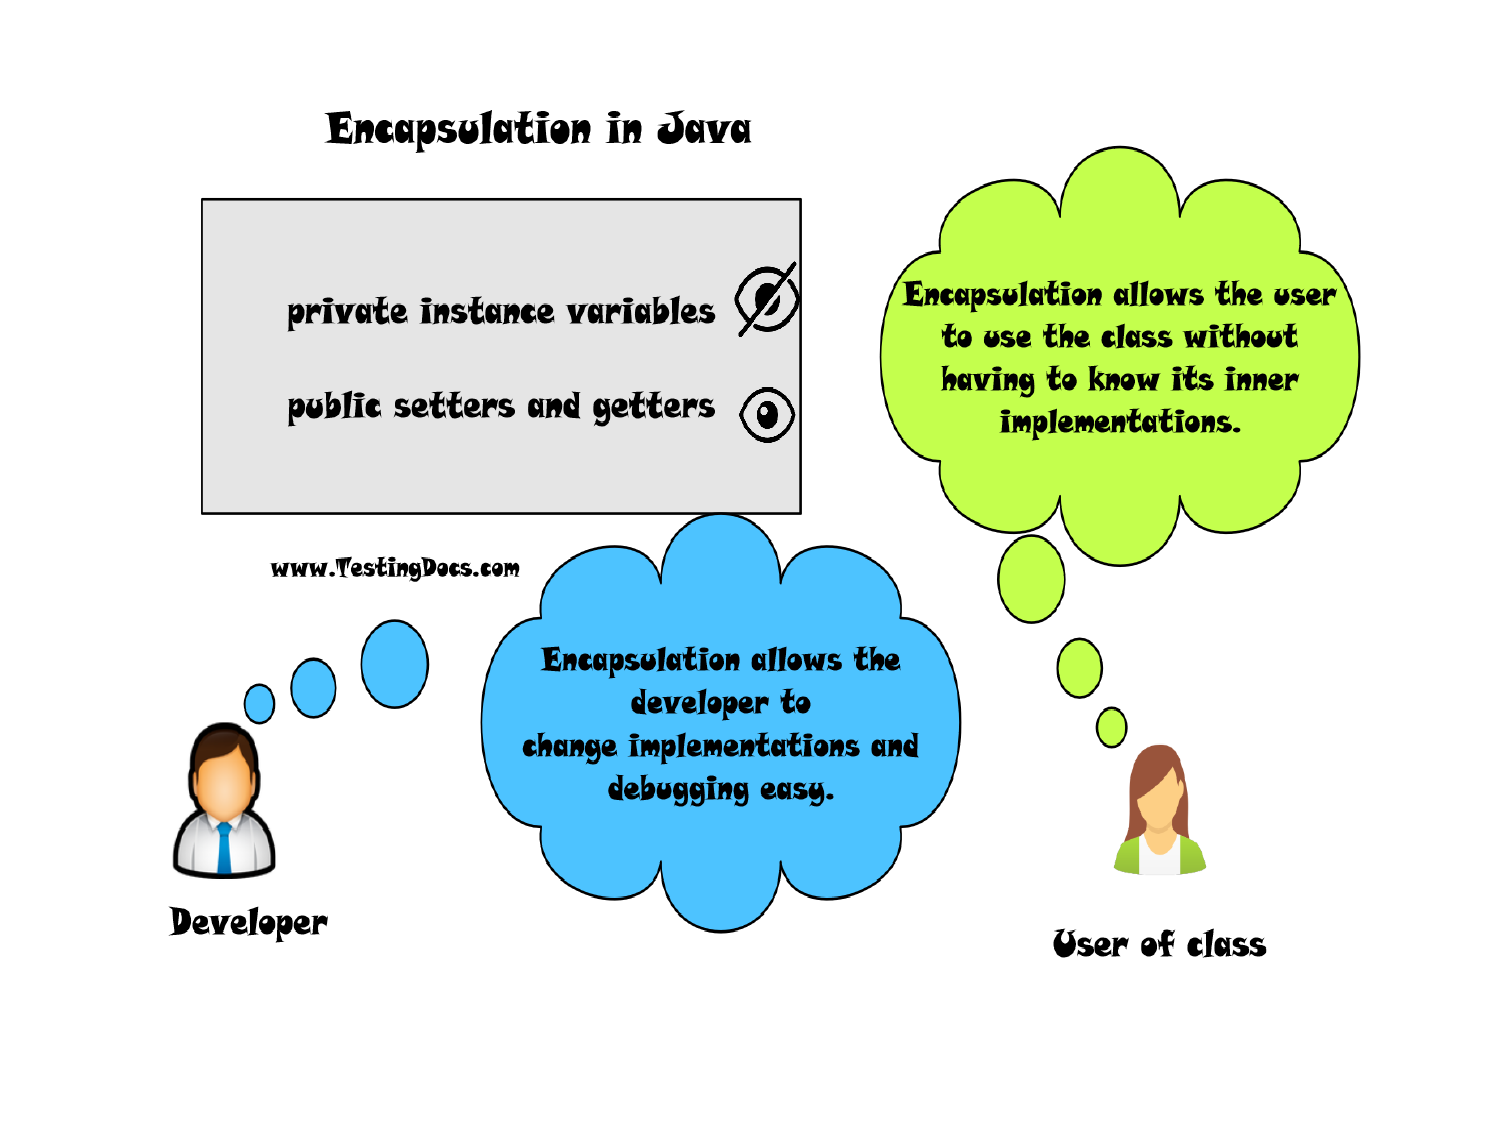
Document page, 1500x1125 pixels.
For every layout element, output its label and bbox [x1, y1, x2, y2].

picture [147, 101, 1365, 965]
